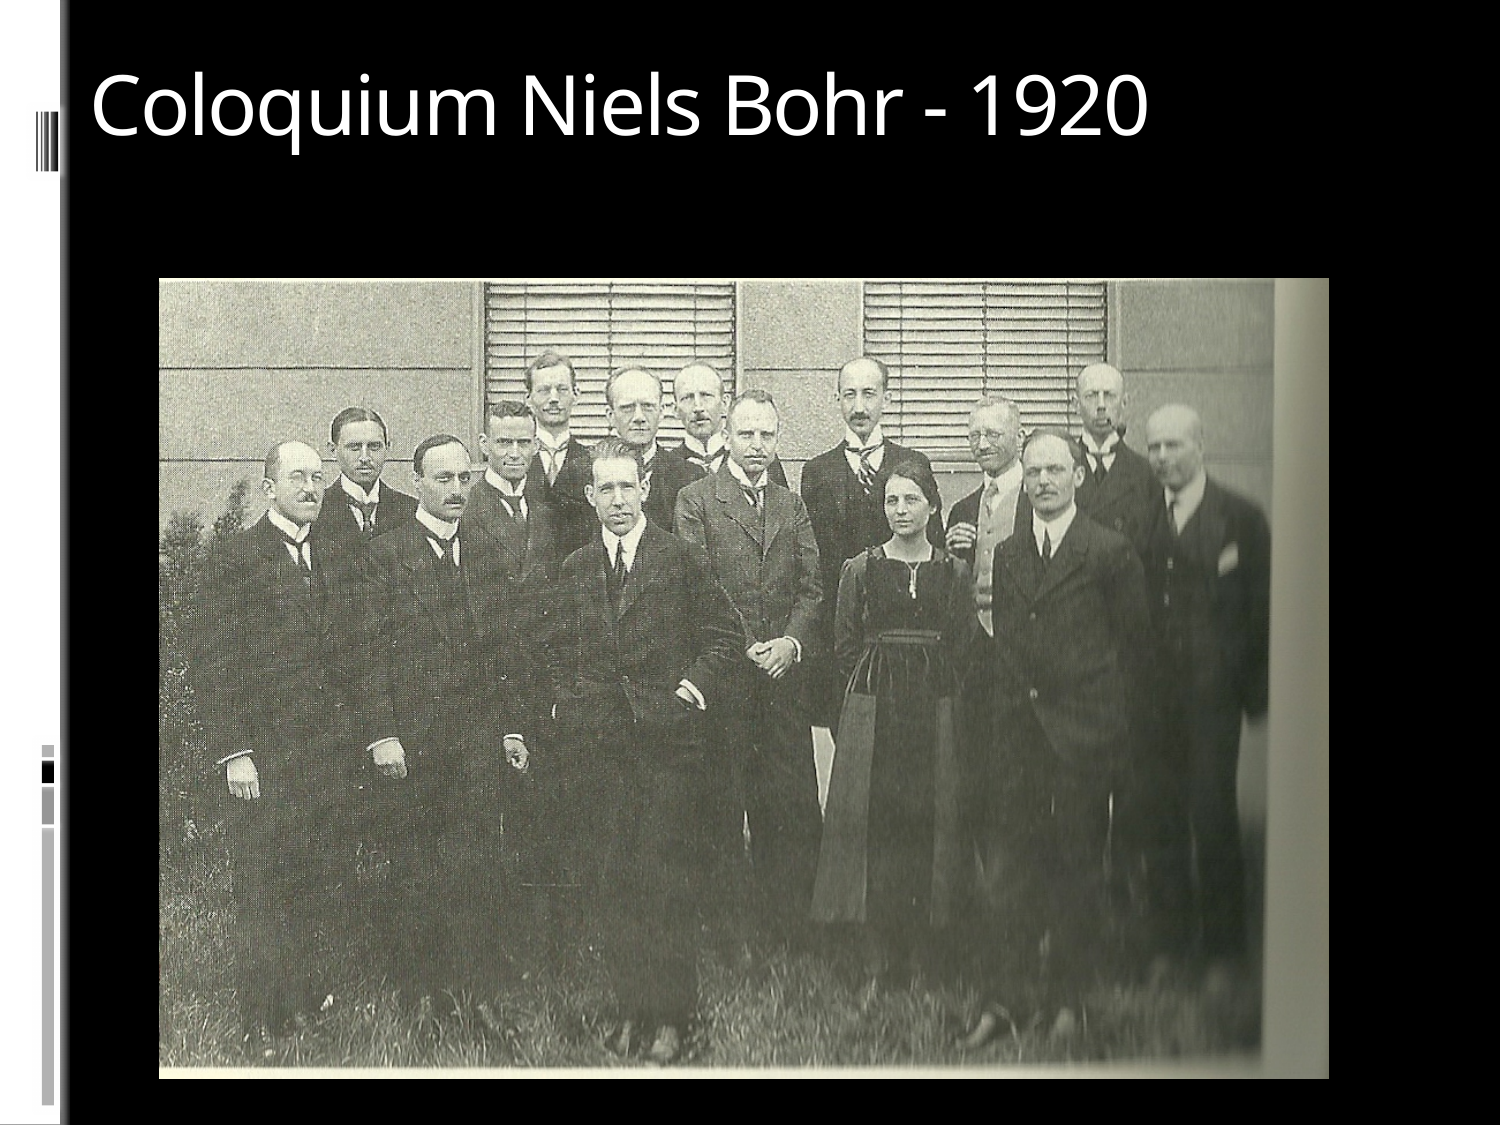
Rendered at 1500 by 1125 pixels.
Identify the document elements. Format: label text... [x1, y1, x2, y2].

picture [158, 278, 1330, 1079]
title Coloquium Niels Bohr - 1920 [75, 45, 1425, 233]
